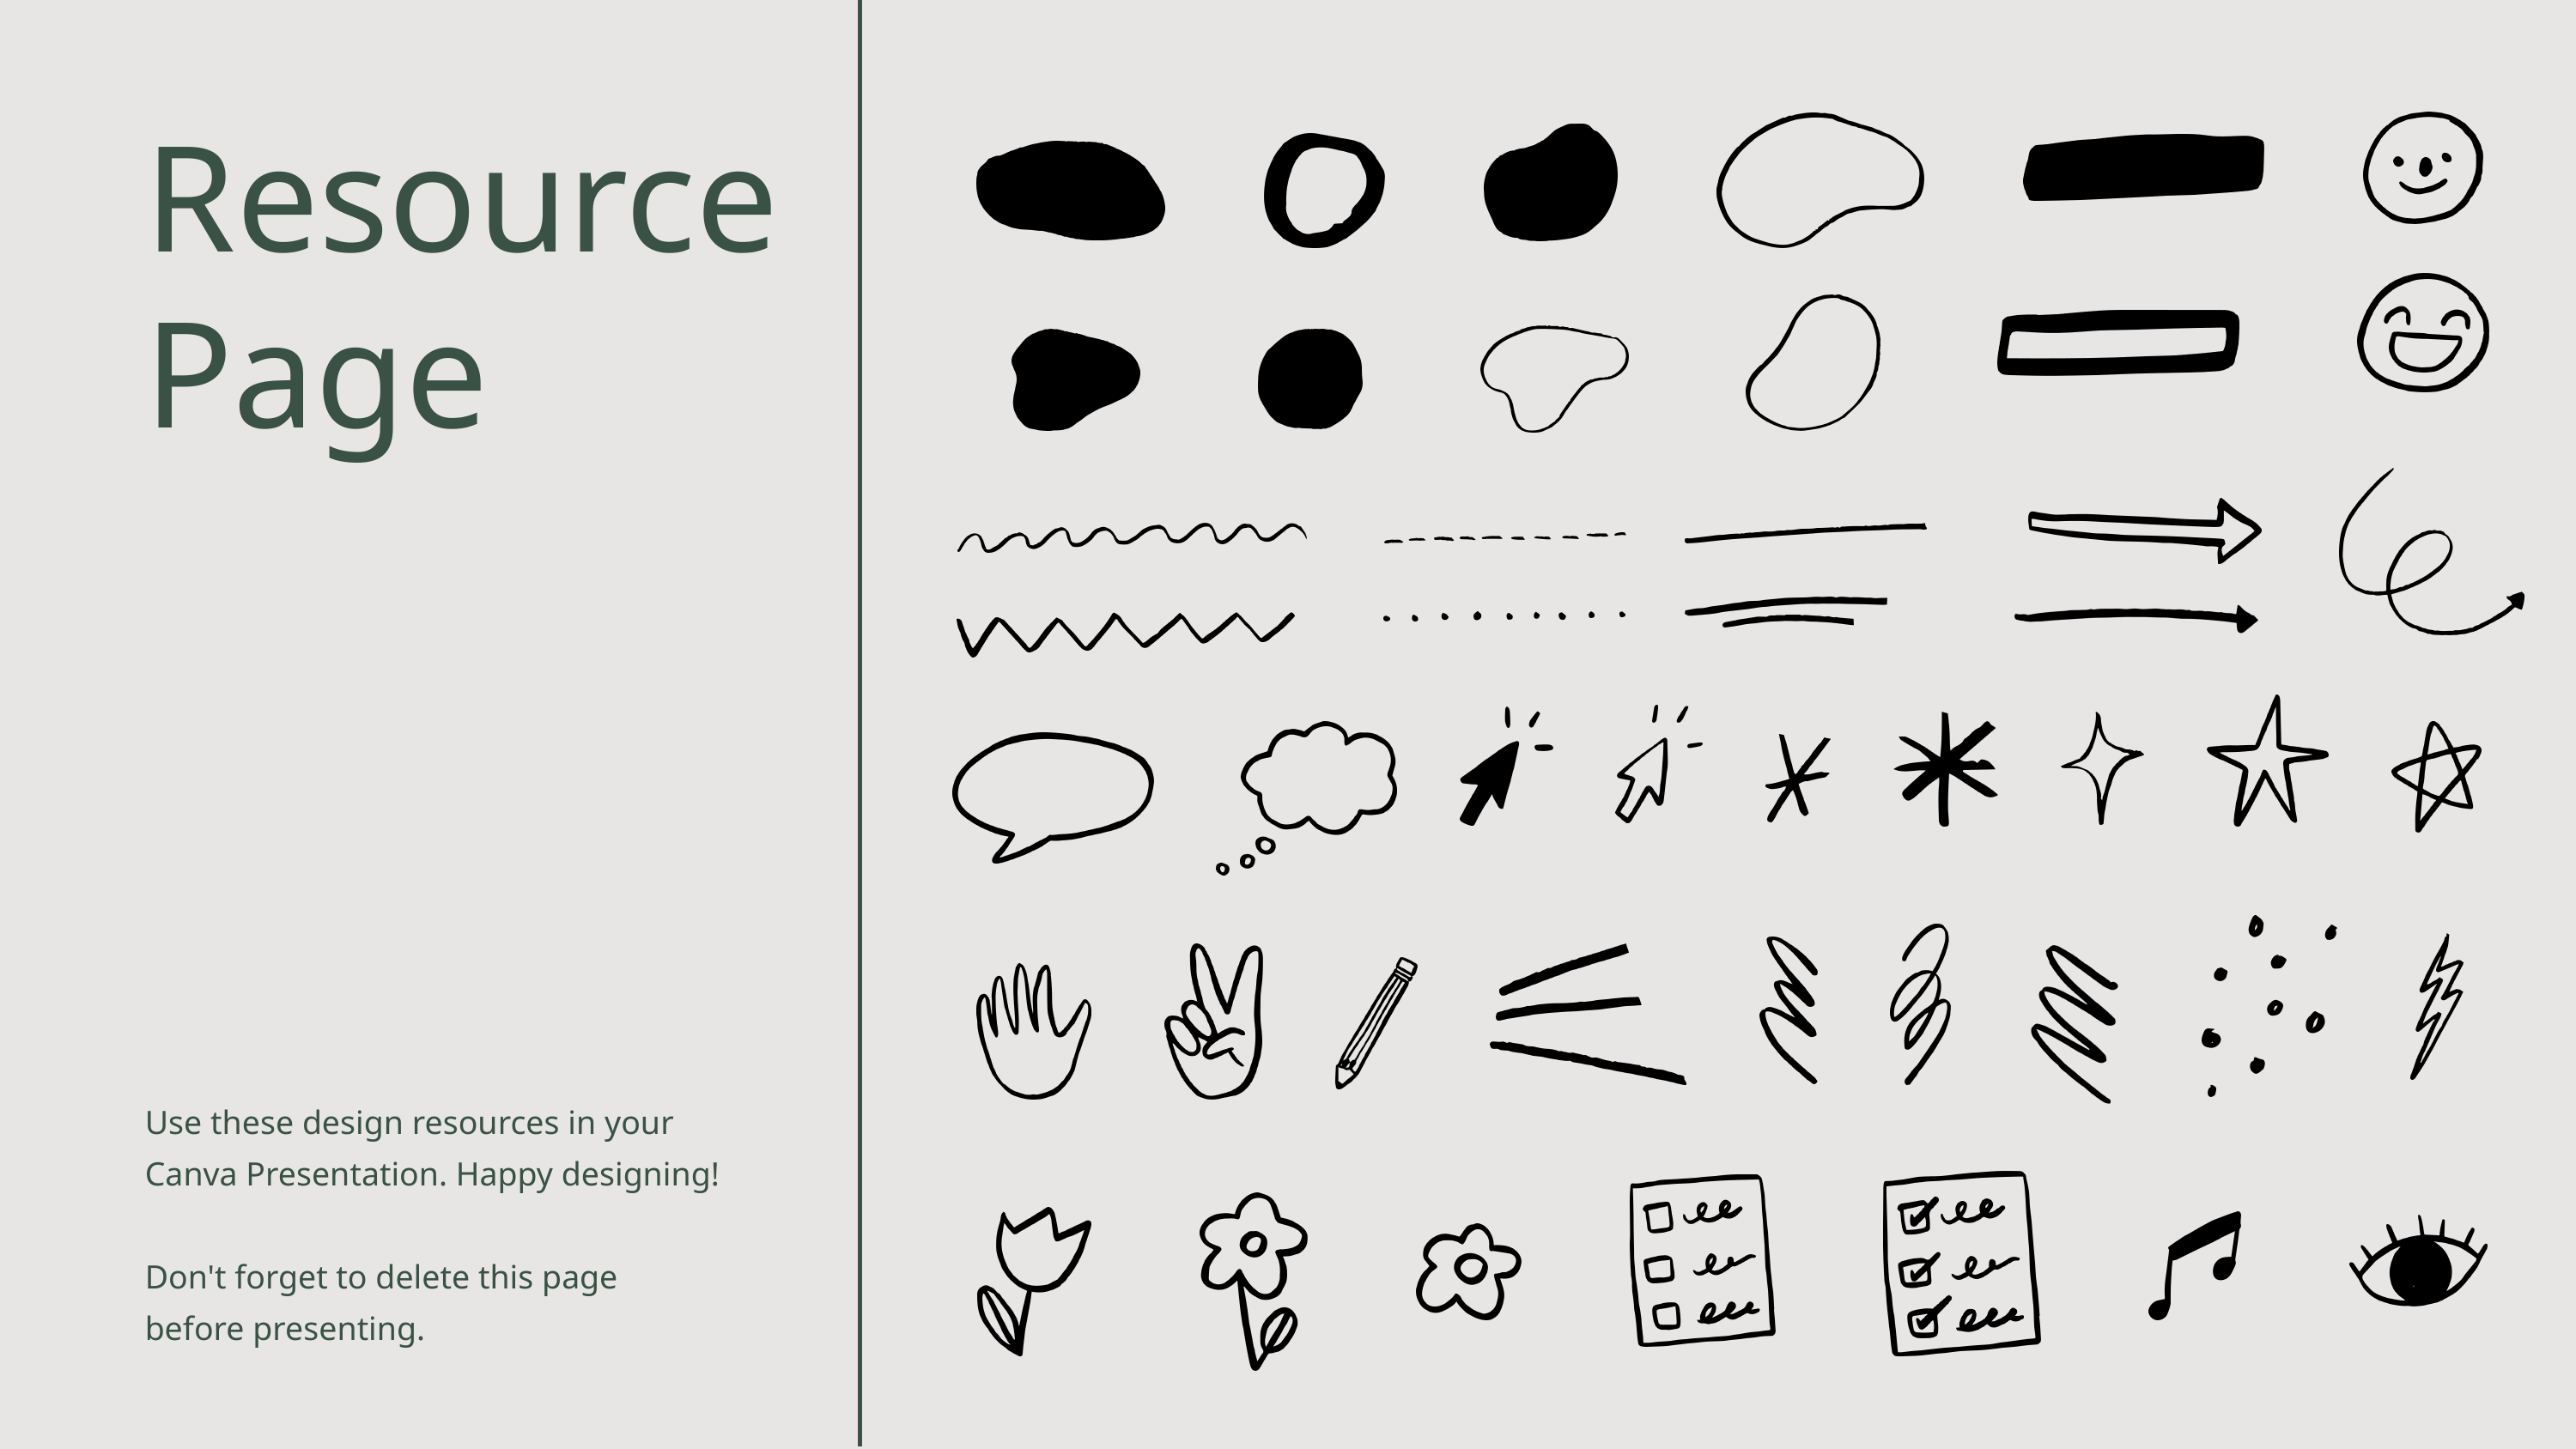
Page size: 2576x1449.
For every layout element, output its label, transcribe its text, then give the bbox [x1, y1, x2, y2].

picture [1746, 294, 1880, 431]
picture [977, 1207, 1091, 1356]
picture [1216, 721, 1398, 876]
picture [1384, 532, 1626, 543]
picture [952, 732, 1154, 864]
picture [1759, 936, 1818, 1085]
text_box Resource Page [144, 105, 858, 458]
picture [2363, 112, 2483, 224]
picture [1012, 329, 1140, 431]
picture [2023, 134, 2265, 202]
picture [1685, 597, 1887, 628]
picture [976, 963, 1091, 1100]
picture [1765, 734, 1831, 823]
picture [1890, 924, 1951, 1085]
picture [1615, 705, 1703, 823]
picture [1335, 957, 1418, 1090]
picture [1716, 112, 1924, 249]
picture [1883, 1171, 2041, 1356]
picture [2000, 944, 2152, 1103]
picture [1460, 706, 1553, 827]
picture [1893, 712, 1998, 827]
picture [1163, 943, 1263, 1100]
picture [1263, 132, 1385, 249]
picture [2356, 273, 2489, 392]
picture [2014, 571, 2259, 658]
picture [1200, 1192, 1309, 1371]
picture [1997, 309, 2239, 376]
picture [1383, 611, 1625, 621]
picture [1416, 1223, 1522, 1320]
picture [2060, 712, 2145, 826]
picture [2207, 694, 2330, 827]
picture [2349, 1215, 2488, 1307]
picture [1629, 1174, 1776, 1347]
picture [2409, 932, 2464, 1080]
picture [1490, 943, 1687, 1085]
picture [1483, 124, 1619, 241]
picture [957, 522, 1307, 553]
picture [1258, 329, 1363, 429]
picture [976, 141, 1165, 240]
picture [1479, 324, 1629, 433]
picture [957, 611, 1296, 658]
picture [2148, 1211, 2242, 1320]
text_box Use these design resources in your Canva Presentation. Happy designing! Don't forget to delete this page before presenting. [144, 1089, 858, 1347]
picture [2391, 721, 2482, 834]
picture [2339, 468, 2524, 635]
picture [1685, 523, 1927, 543]
picture [2027, 498, 2263, 564]
picture [2202, 915, 2337, 1098]
